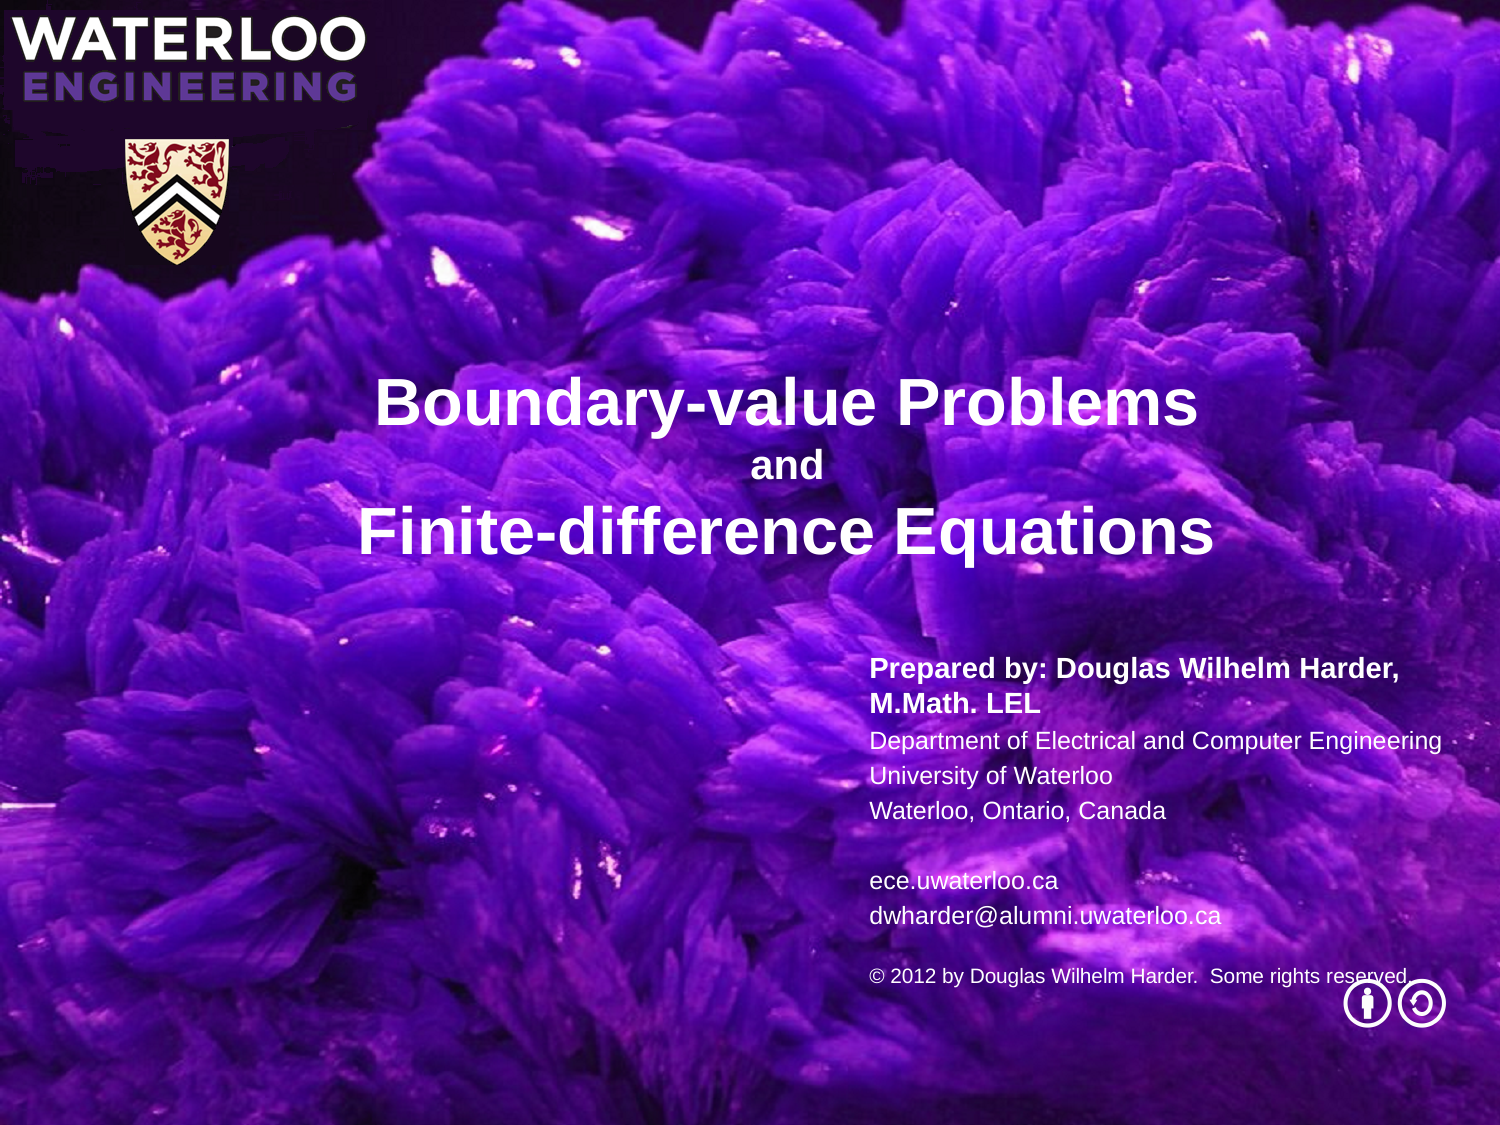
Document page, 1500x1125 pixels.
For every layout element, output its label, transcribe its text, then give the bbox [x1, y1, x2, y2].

picture [0, 0, 1500, 1125]
subtitle Prepared by: Douglas Wilhelm Harder, M.Math. LEL Department of Electrical and Computer Engineering University of Waterloo Waterloo, Ontario, Canada ece.uwaterloo.ca dwharder@alumni.uwaterloo.ca © 2012 by Douglas Wilhelm Harder. Some rights reserved. [854, 641, 1461, 805]
title Boundary-value Problems and Finite-difference Equations [195, 354, 1380, 573]
